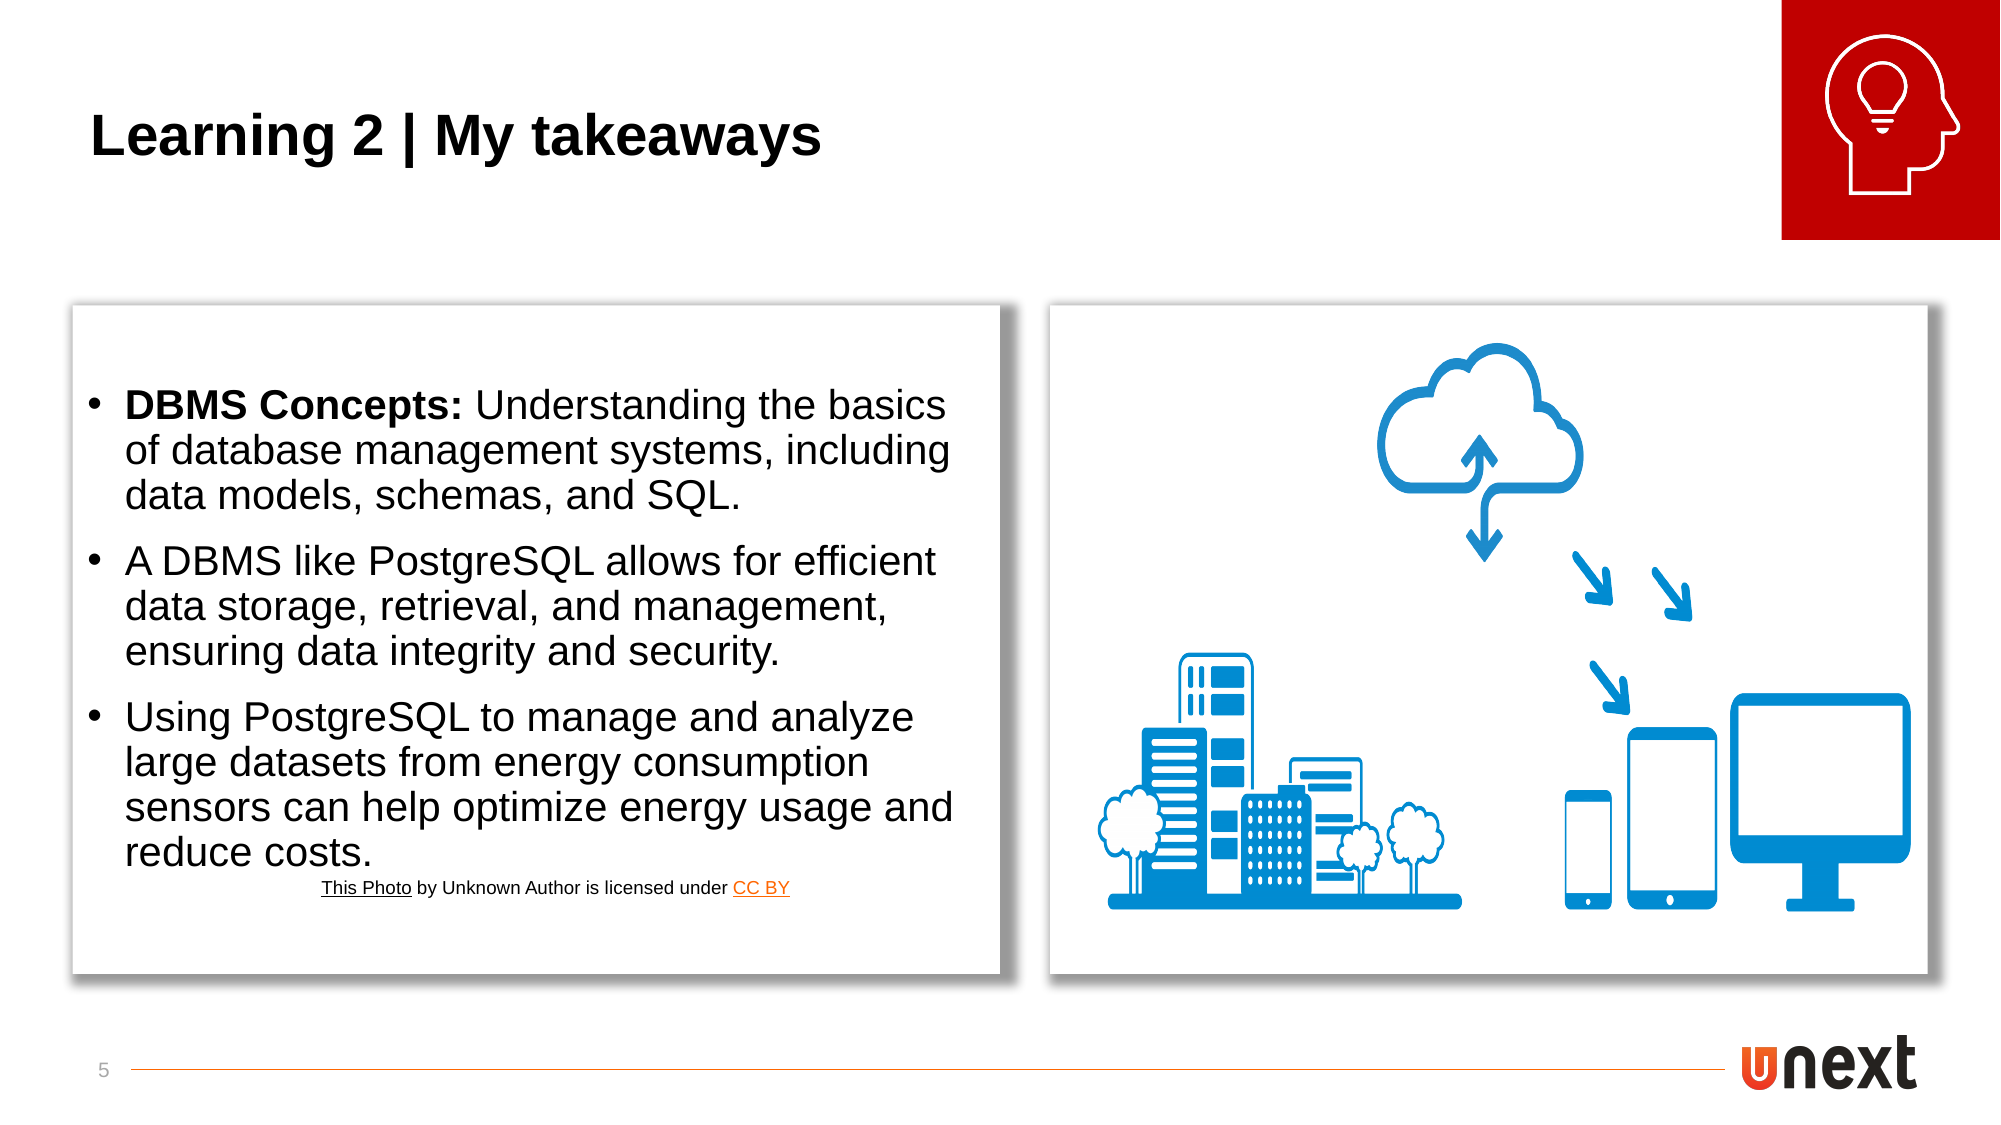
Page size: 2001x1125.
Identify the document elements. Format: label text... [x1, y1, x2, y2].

slide_number 5 [48, 1047, 110, 1091]
text_box [1050, 305, 1928, 974]
picture [1797, 23, 1988, 214]
text_box This Photo by Unknown Author is licensed under CC BY [306, 868, 1067, 906]
picture [1839, 852, 1911, 912]
picture [1739, 706, 1902, 835]
text_box [1781, 0, 2000, 241]
title Learning 2 | My takeaways [76, 78, 1797, 196]
picture [1067, 342, 1911, 912]
text_box DBMS Concepts: Understanding the basics of database management systems, including data models, schemas, and SQL. A DBMS like PostgreSQL allows for efficient data storage, retrieval, and management, ensuring data integrity and security. Using PostgreSQL to manage and analyze large datasets from energy consumption sensors can help optimize energy usage and reduce costs. [72, 305, 1000, 974]
picture [1742, 1035, 1917, 1090]
